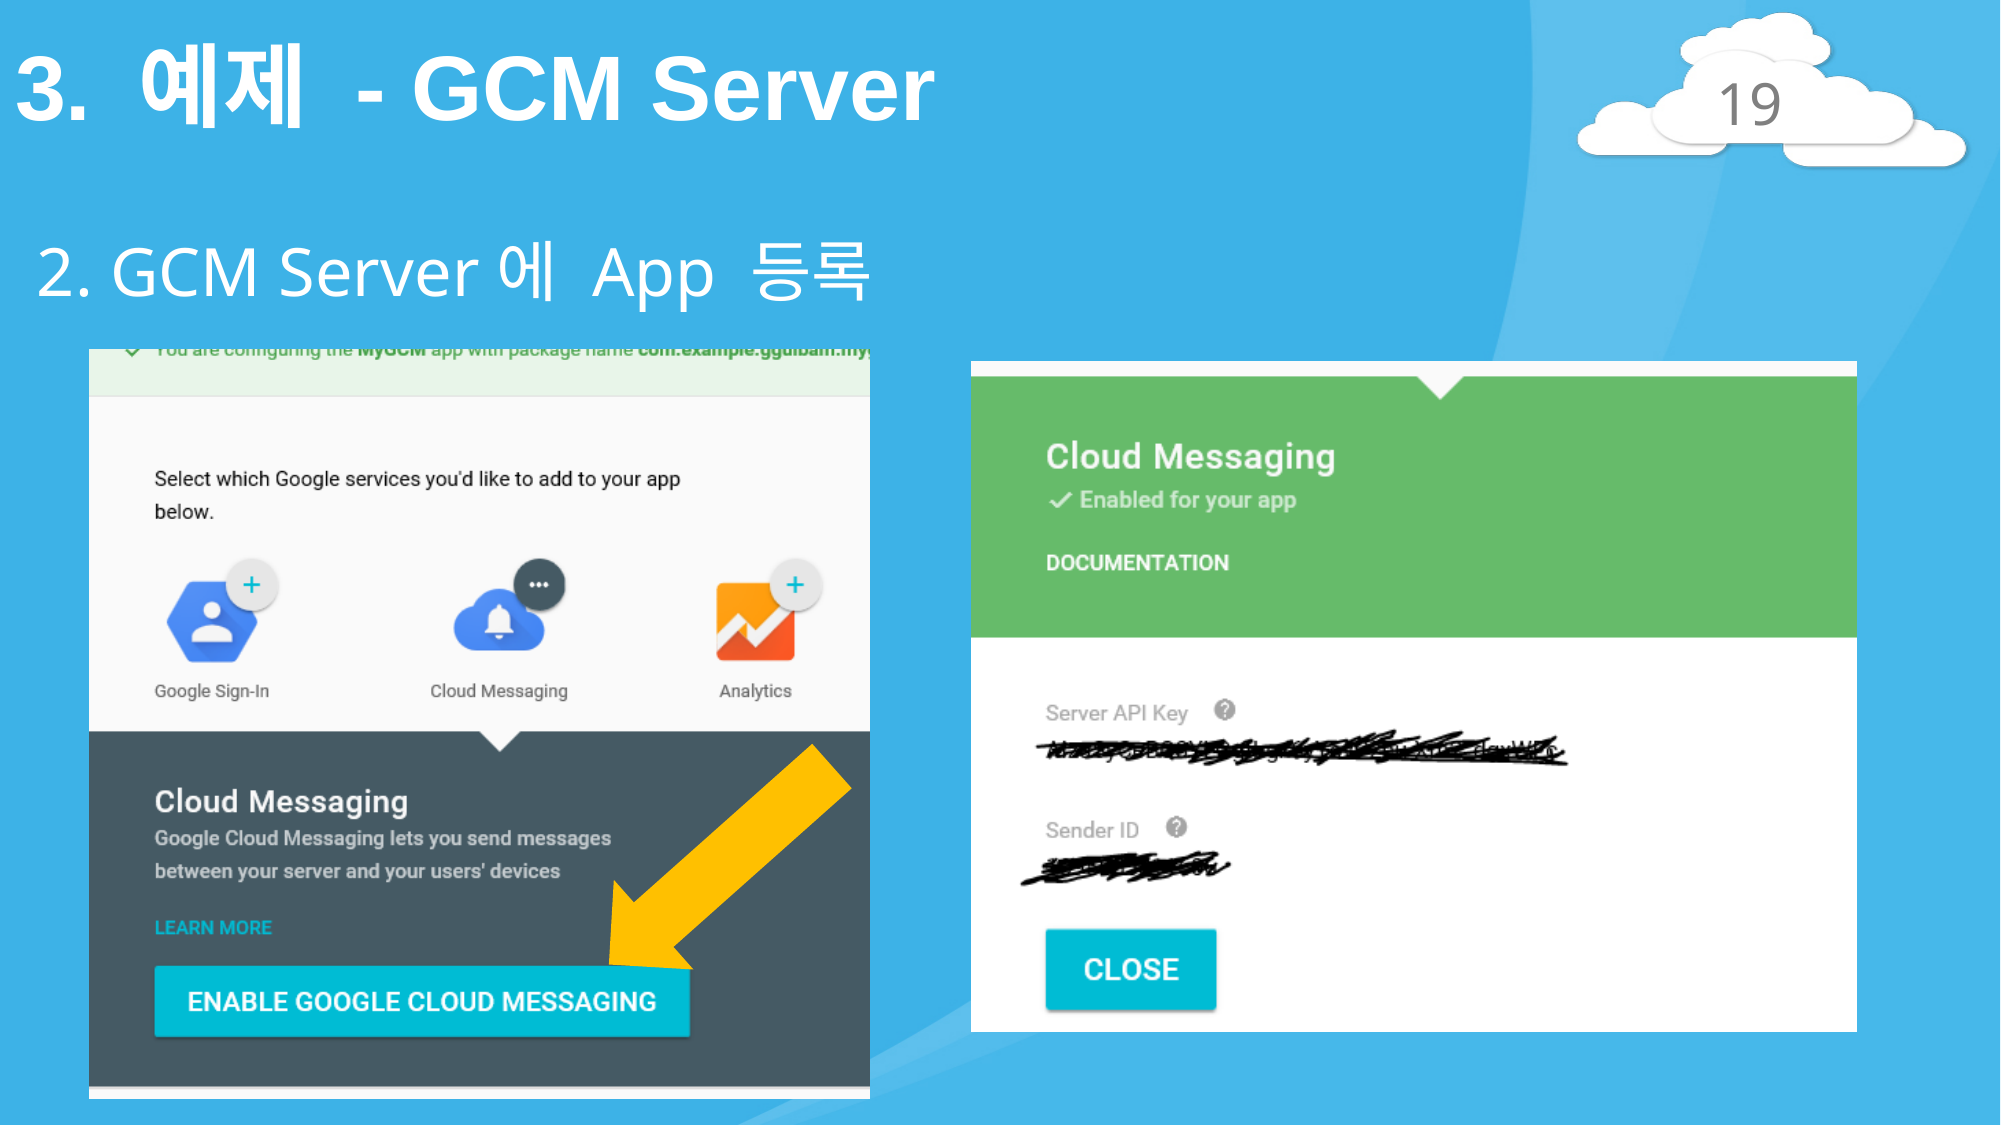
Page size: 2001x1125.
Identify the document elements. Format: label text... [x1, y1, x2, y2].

picture [0, 0, 2001, 1125]
title 3. 예제 - GCM Server [0, 2, 2000, 179]
text_box 2. GCM Server에 App 등록 [22, 221, 1586, 317]
text_box 19 [1621, 60, 1798, 145]
